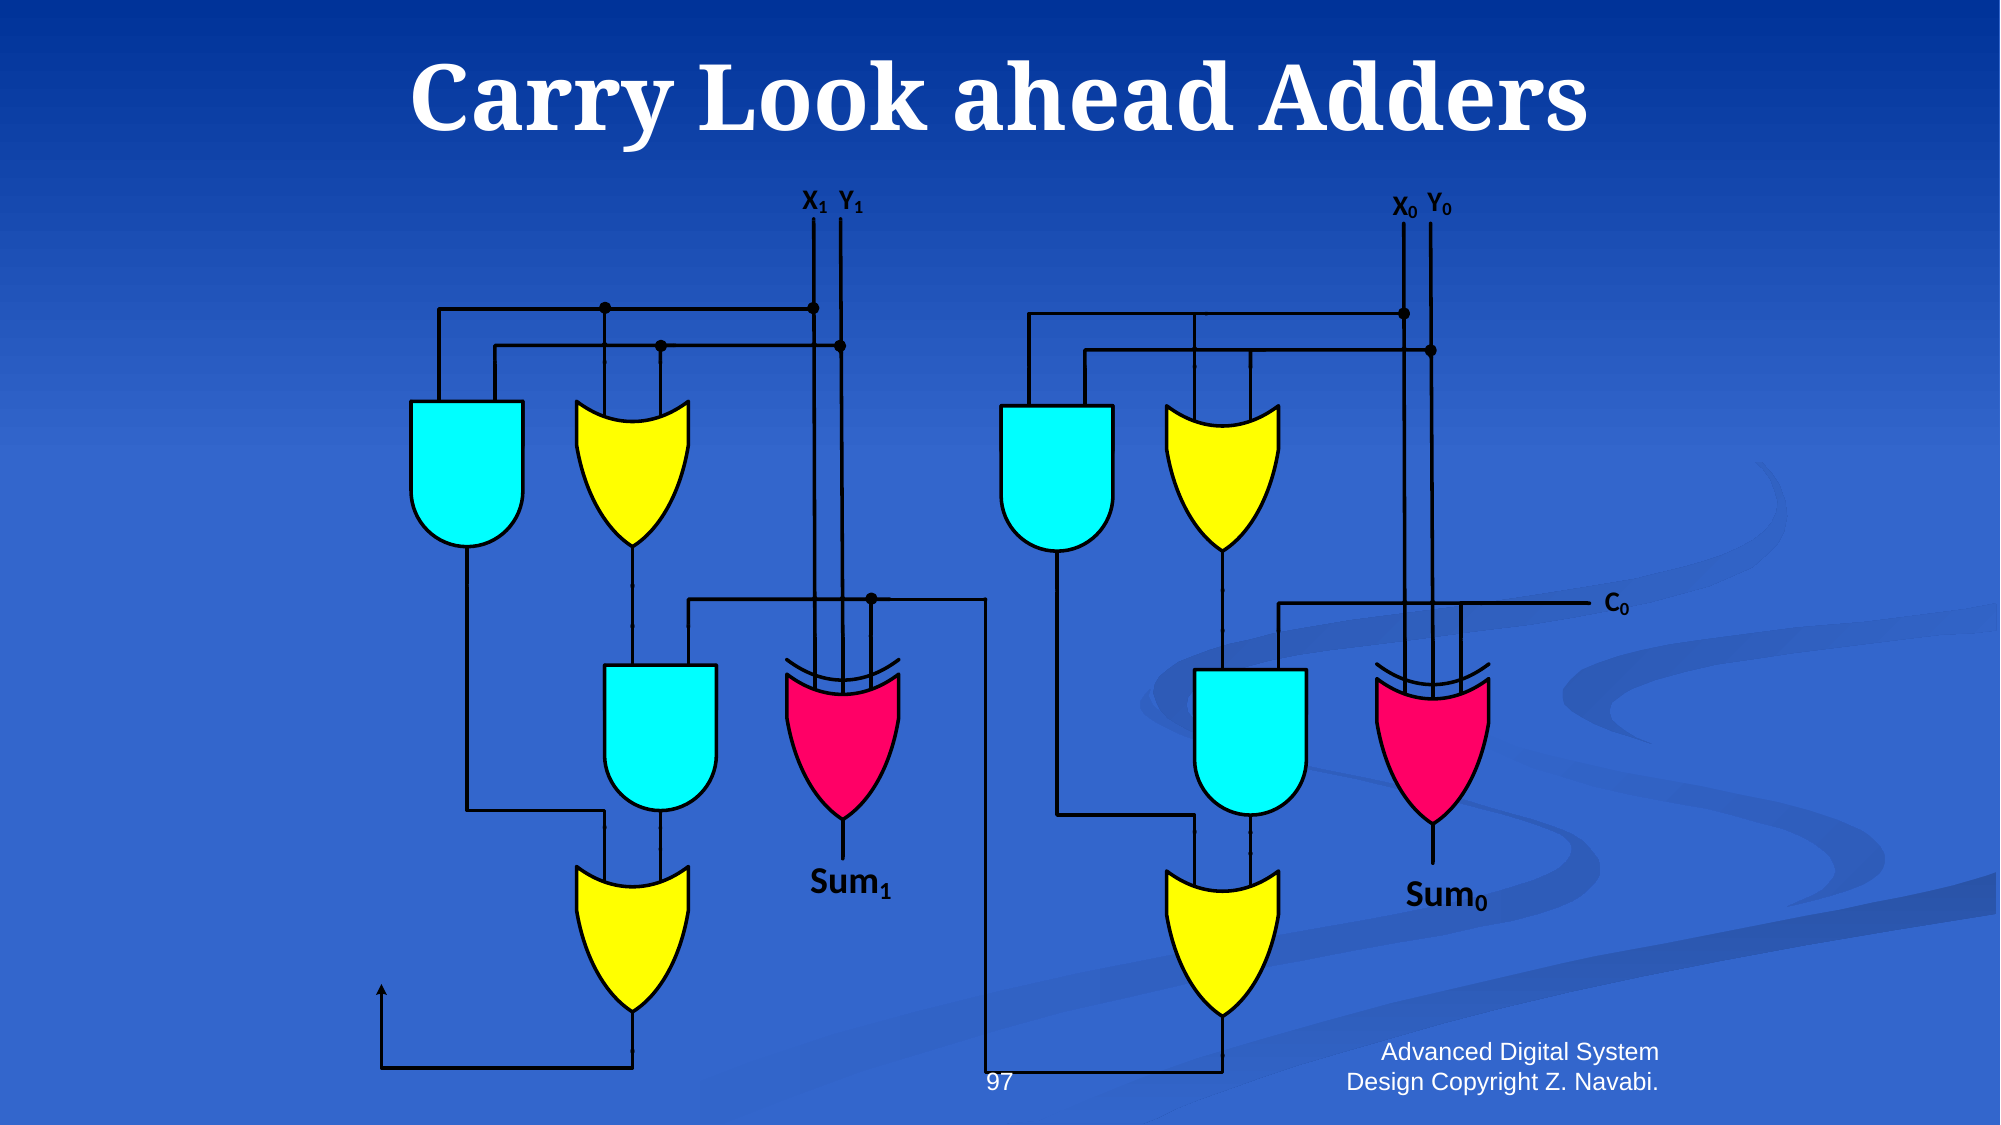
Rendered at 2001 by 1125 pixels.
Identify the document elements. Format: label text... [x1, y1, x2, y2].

title Carry Look ahead Adders [324, 0, 1676, 188]
picture [374, 178, 1631, 1076]
footer Advanced Digital System Design Copyright Z. Navabi. [1324, 1024, 1676, 1104]
slide_number 97 [762, 1084, 1238, 1104]
